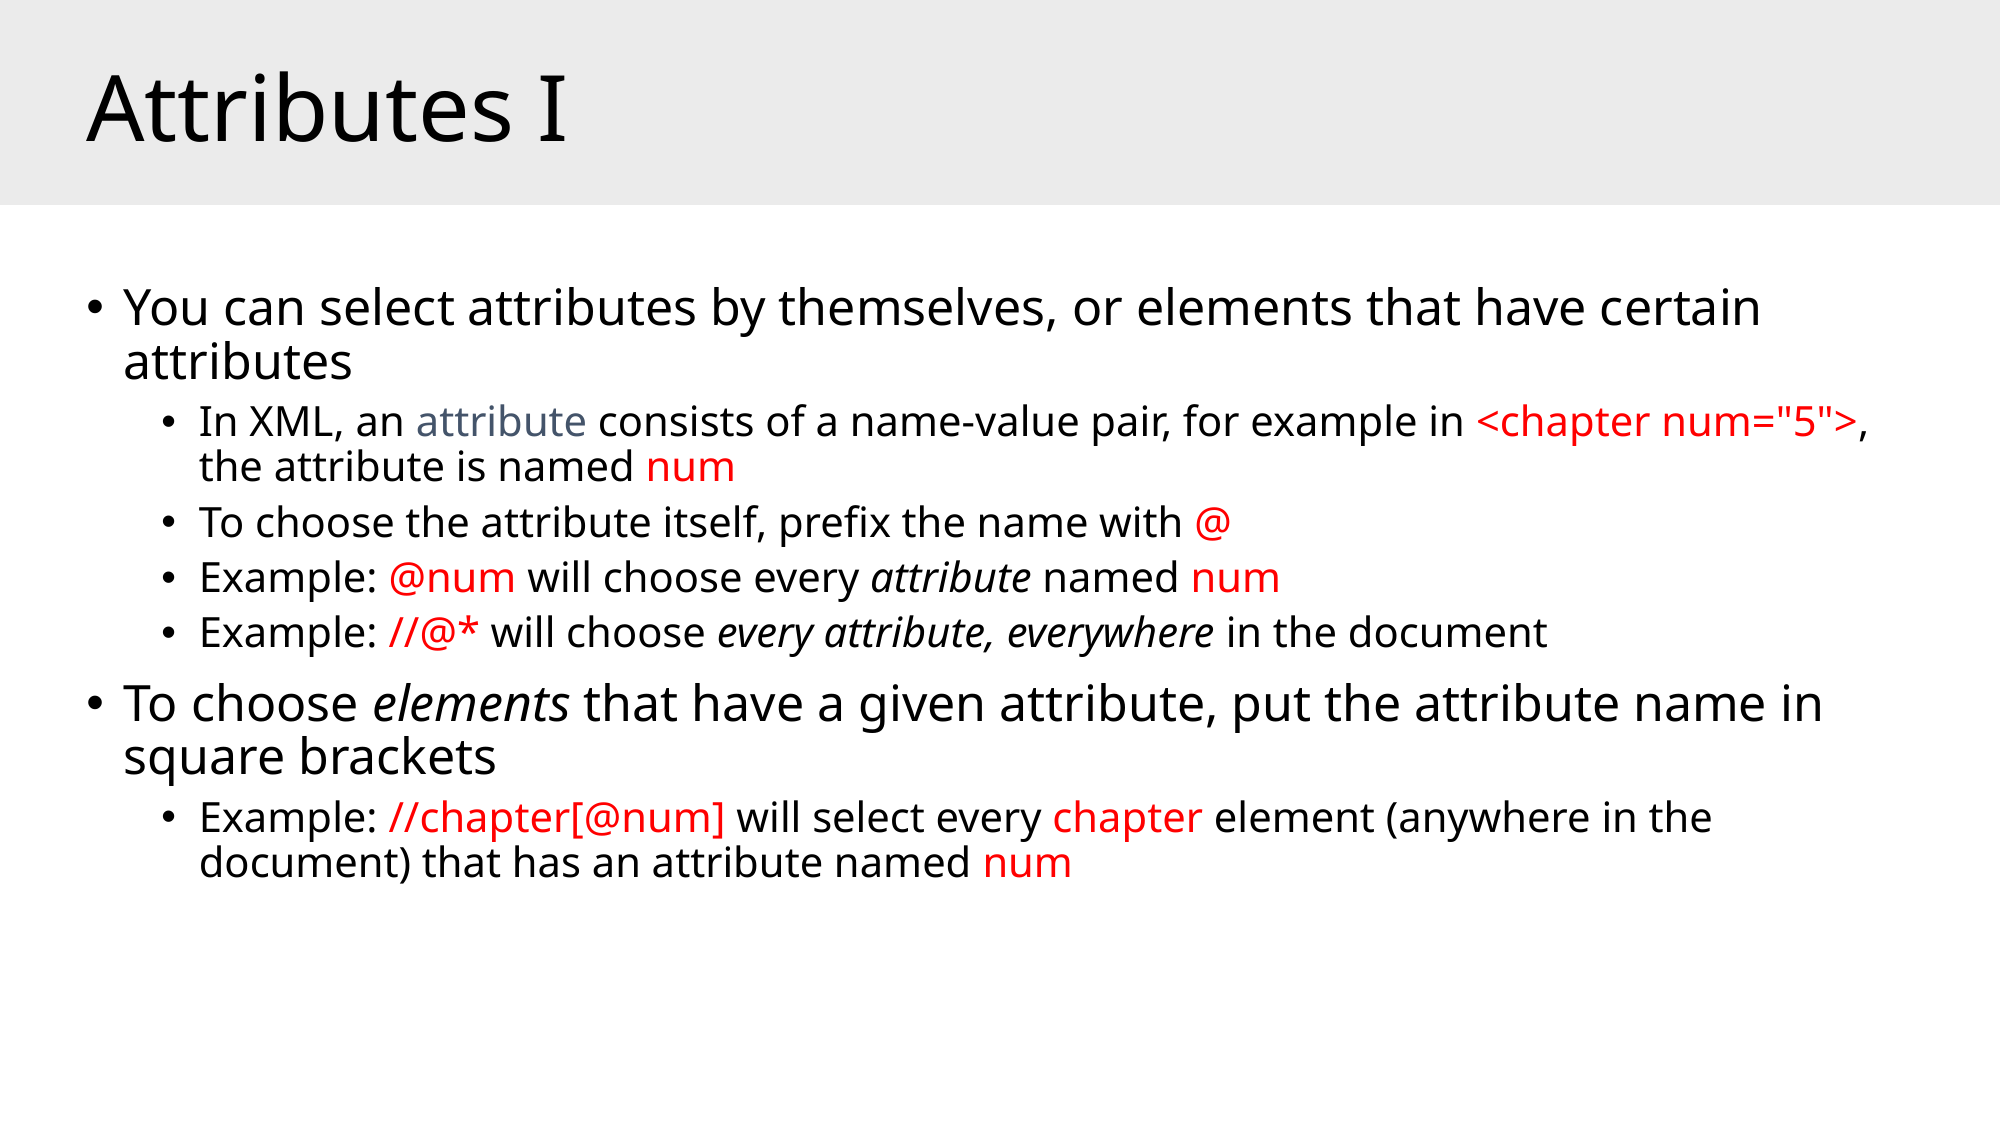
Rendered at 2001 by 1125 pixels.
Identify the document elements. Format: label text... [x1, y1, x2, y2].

list You can select attributes by themselves, or elements that have certain attributes In XML, an attribute consists of a name-value pair, for example in <chapter num="5">, the attribute is named num To choose the attribute itself, prefix the name with @ Example: @num will choose every attribute named num Example: //@* will choose every attribute, everywhere in the document To choose elements that have a given attribute, put the attribute name in square brackets Example: //chapter[@num] will select every chapter element (anywhere in the document) that has an attribute named num [71, 275, 1929, 1038]
title Attributes I [71, 53, 1929, 171]
